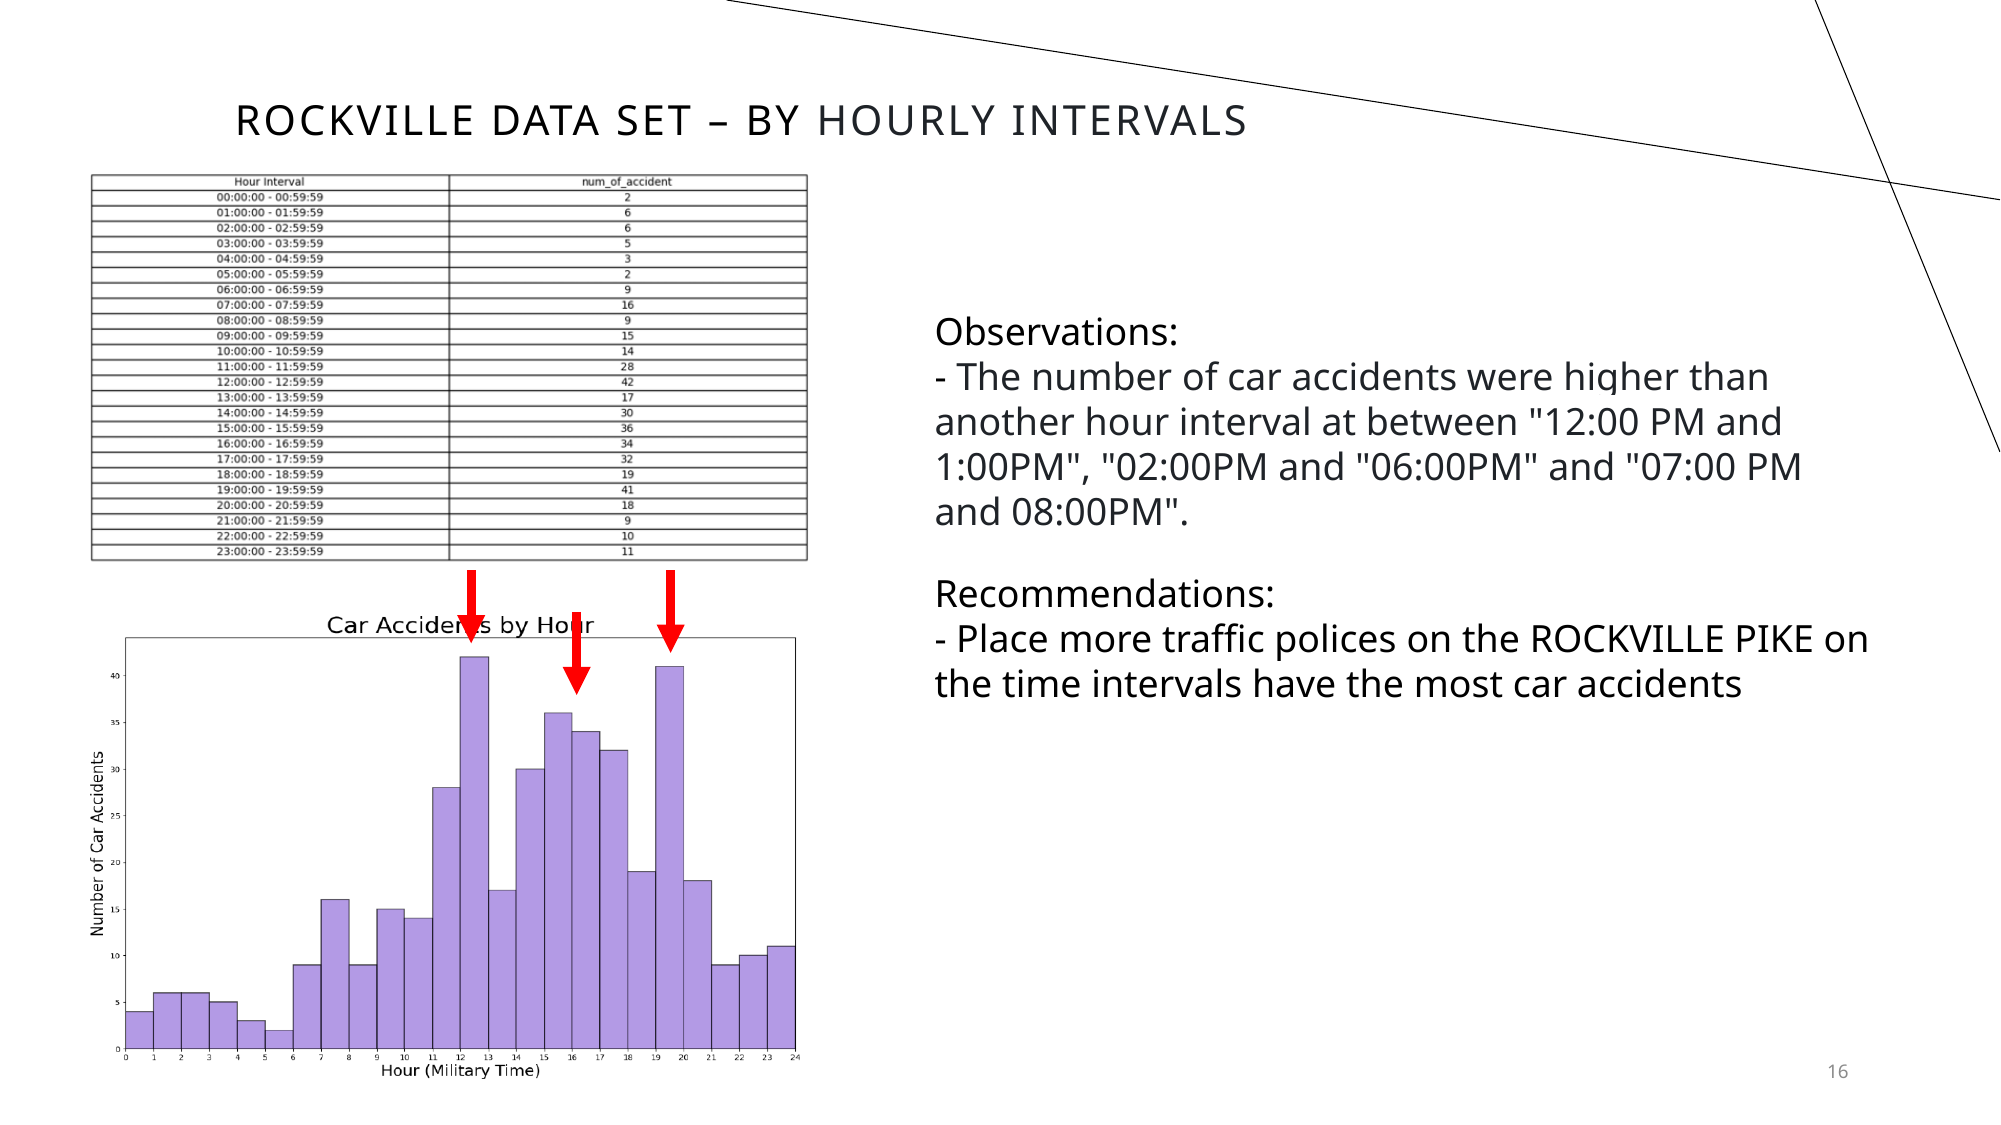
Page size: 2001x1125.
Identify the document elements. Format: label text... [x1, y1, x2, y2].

picture [86, 169, 811, 570]
text_box Observations: - The number of car accidents were higher than another hour interval at between "12:00 PM and 1:00PM", "02:00PM and "06:00PM" and "07:00 PM and 08:00PM". [919, 300, 1893, 541]
picture [86, 609, 812, 1085]
text_box Recommendations: - Place more traffic polices on the ROCKVILLE PIKE on the time intervals have the most car accidents [919, 562, 1893, 713]
title Rockville data set – by Hourly Intervals [219, 91, 1853, 152]
slide_number 16 [1701, 1042, 1864, 1103]
